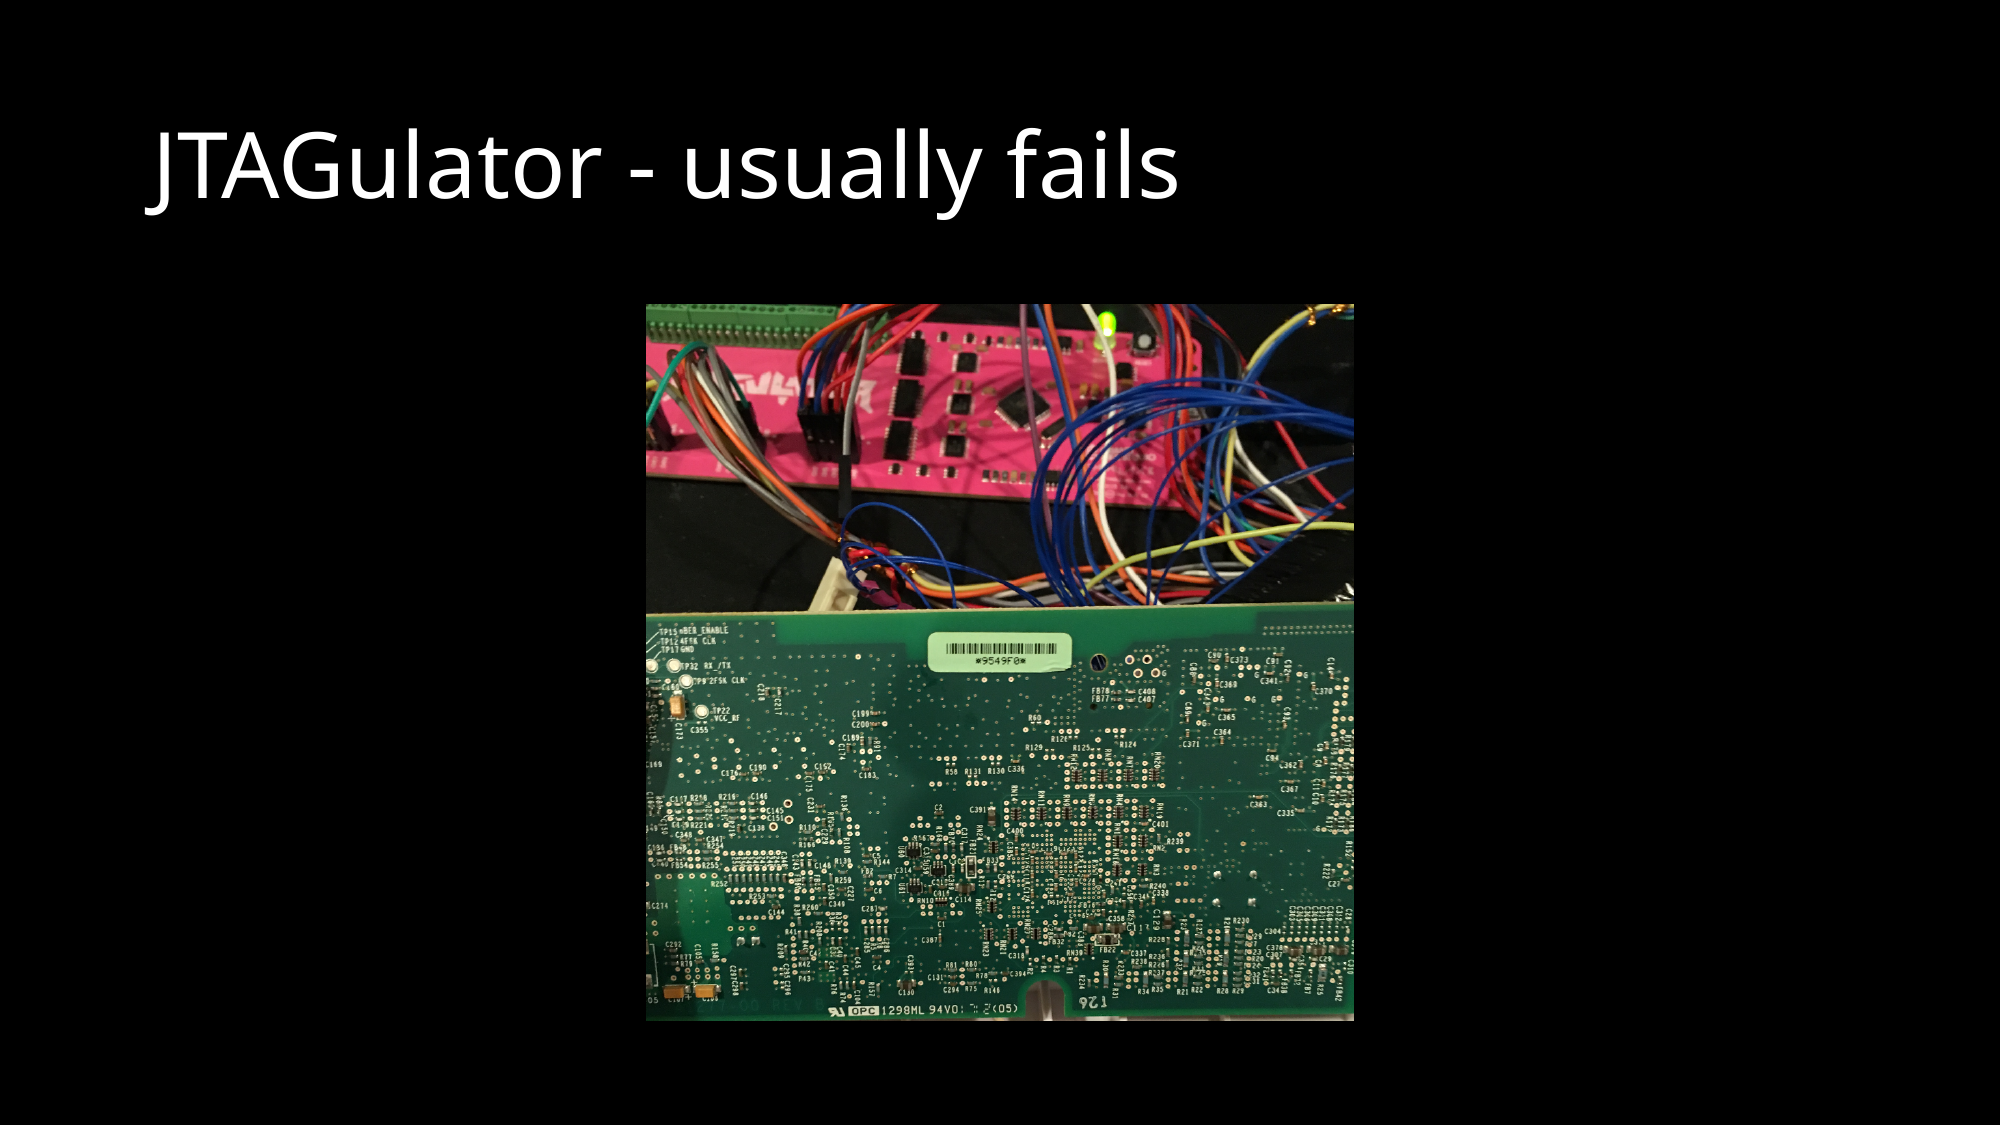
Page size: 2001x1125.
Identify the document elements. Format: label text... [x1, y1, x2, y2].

title JTAGulator - usually fails [137, 59, 1863, 278]
picture [646, 304, 1354, 1021]
